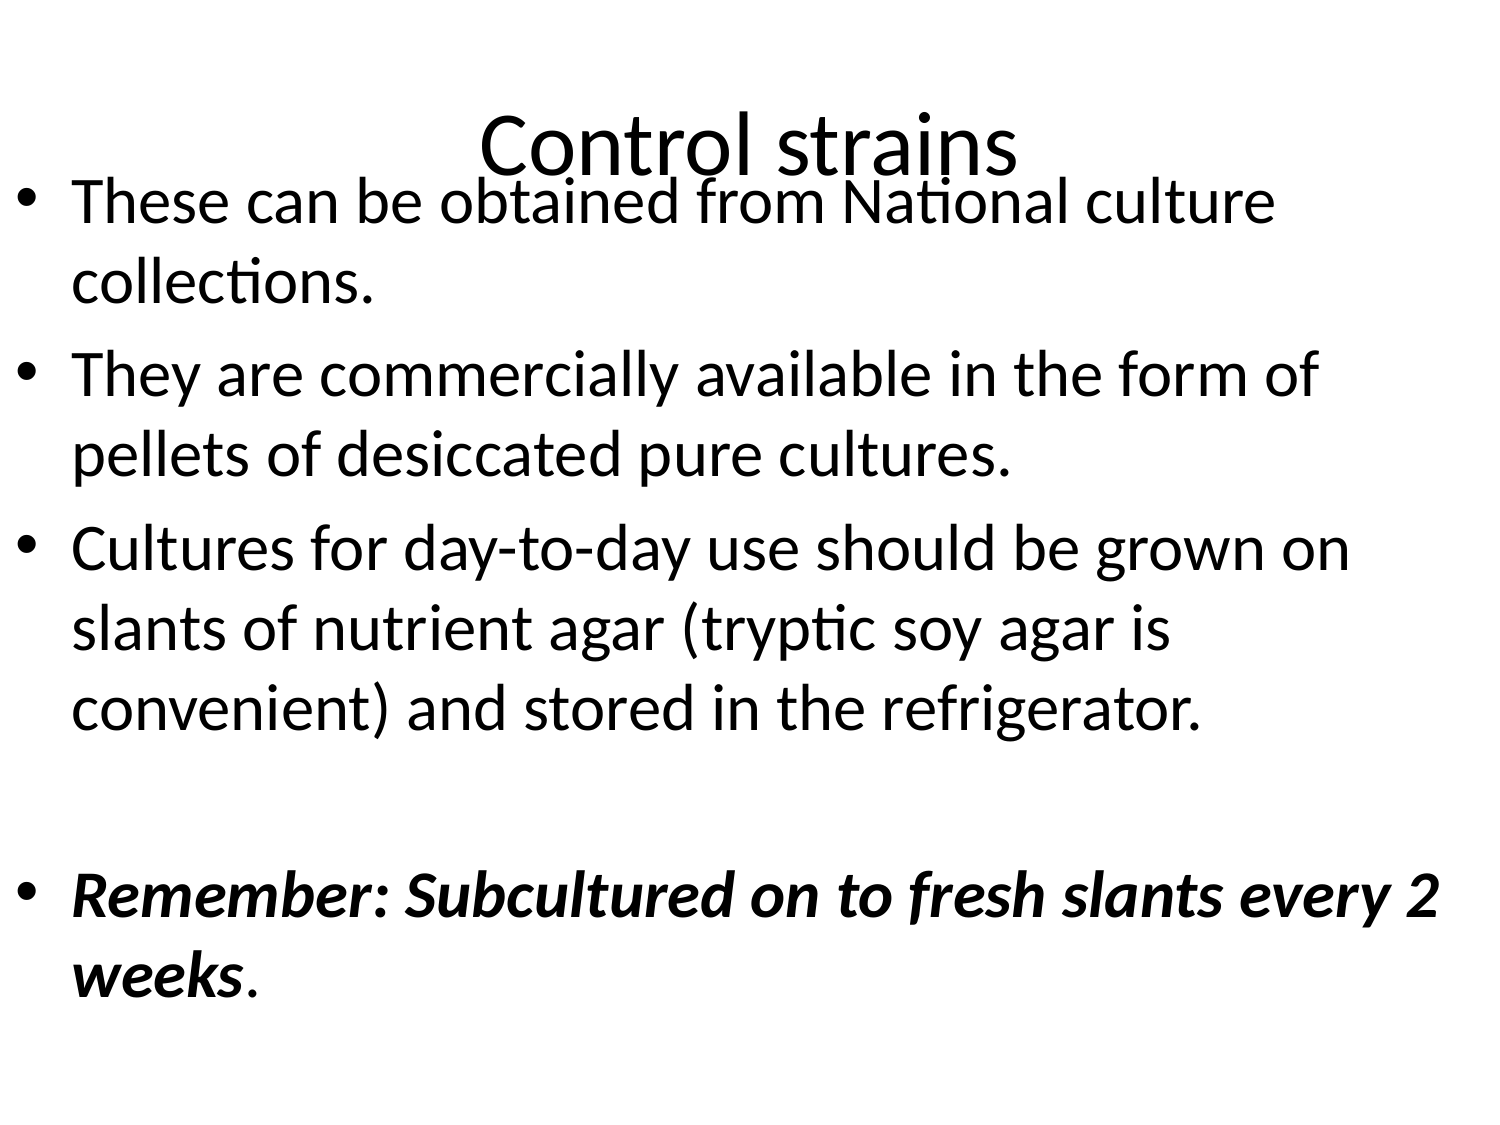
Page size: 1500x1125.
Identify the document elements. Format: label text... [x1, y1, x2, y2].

title Control strains [75, 45, 1425, 149]
list These can be obtained from National culture collections. They are commercially available in the form of pellets of desiccated pure cultures. Cultures for day-to-day use should be grown on slants of nutrient agar (tryptic soy agar is convenient) and stored in the refrigerator. Remember: Subcultured on to fresh slants every 2 weeks. [0, 149, 1500, 1125]
